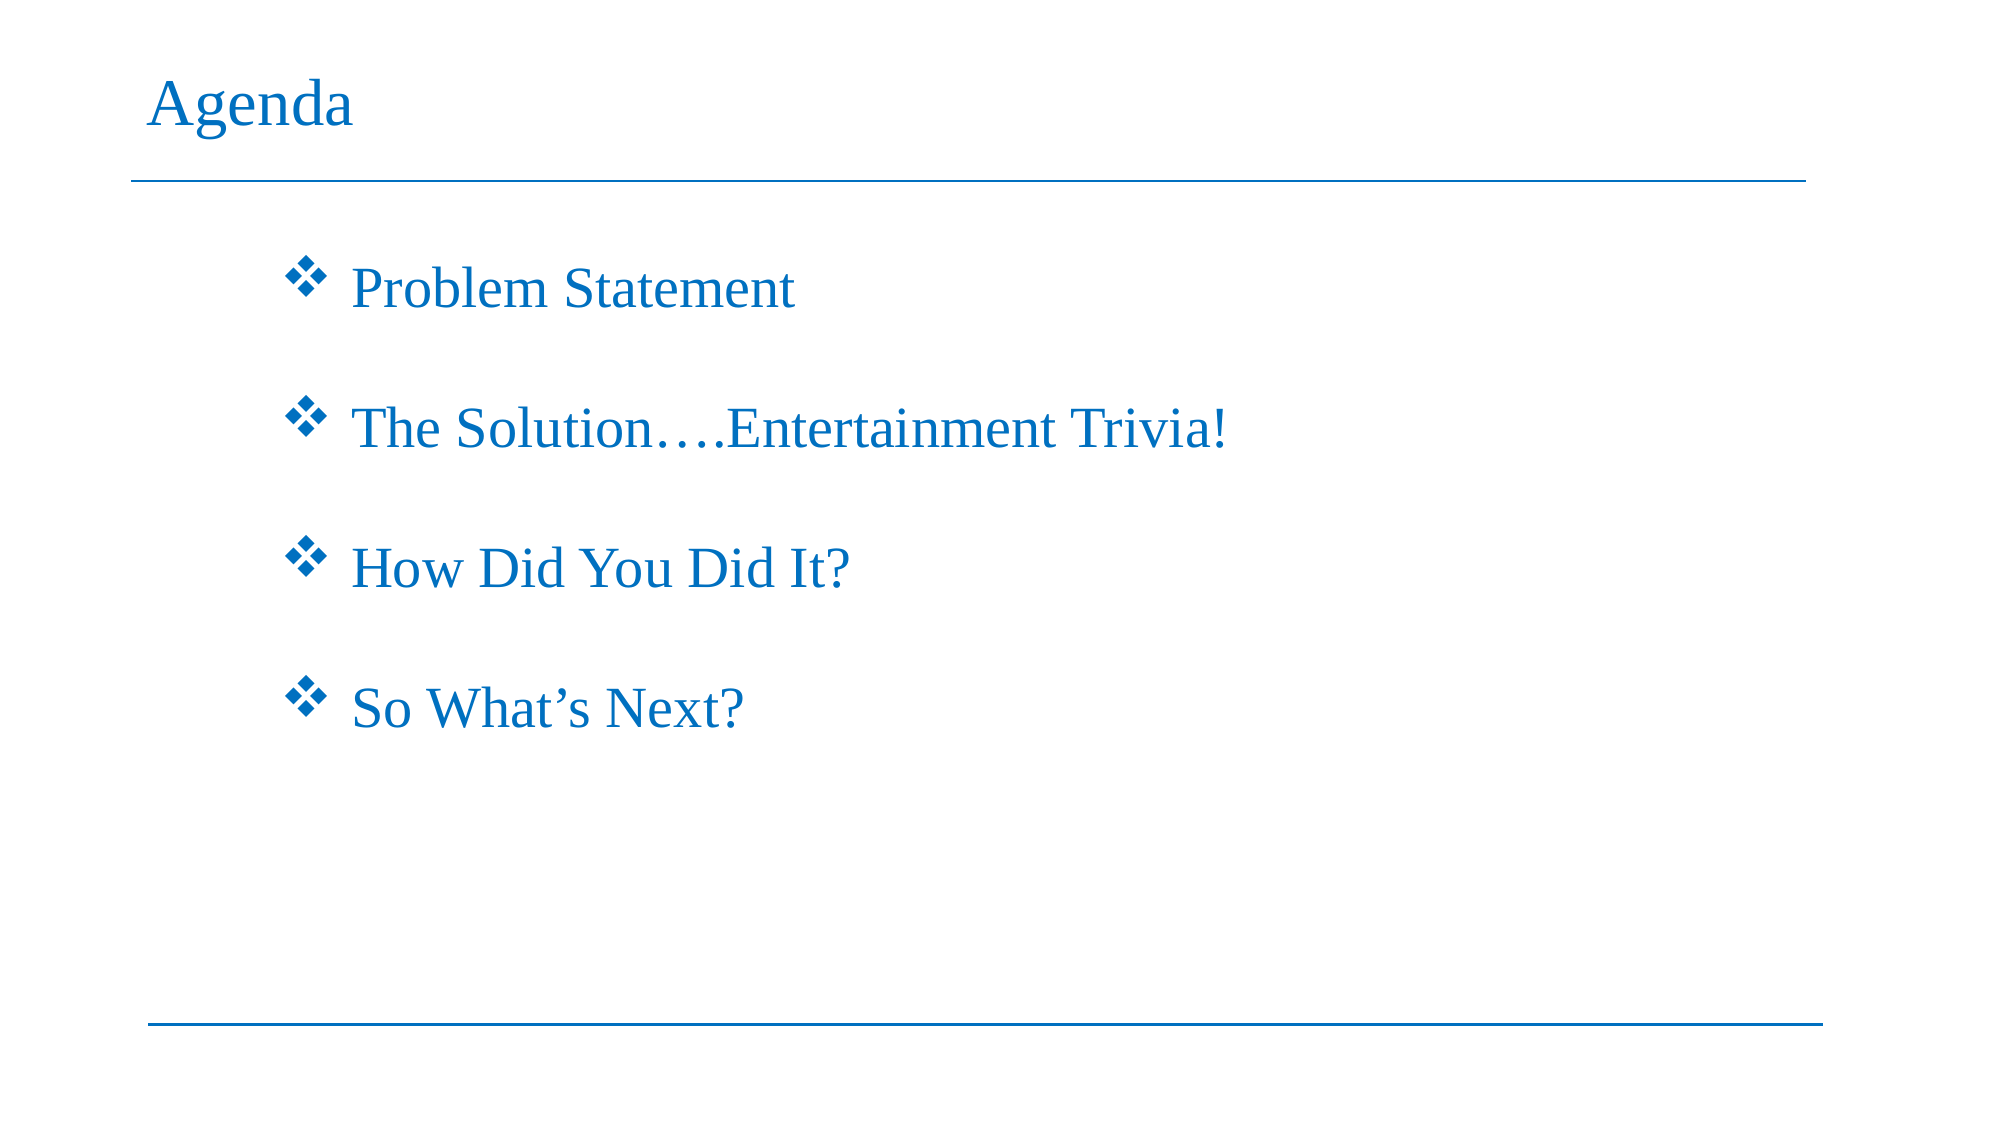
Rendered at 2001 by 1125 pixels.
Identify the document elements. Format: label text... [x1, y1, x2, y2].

text_box Problem Statement The Solution….Entertainment Trivia! How Did You Did It? So What’s Next? [265, 241, 1488, 957]
text_box Agenda [131, 51, 1448, 147]
